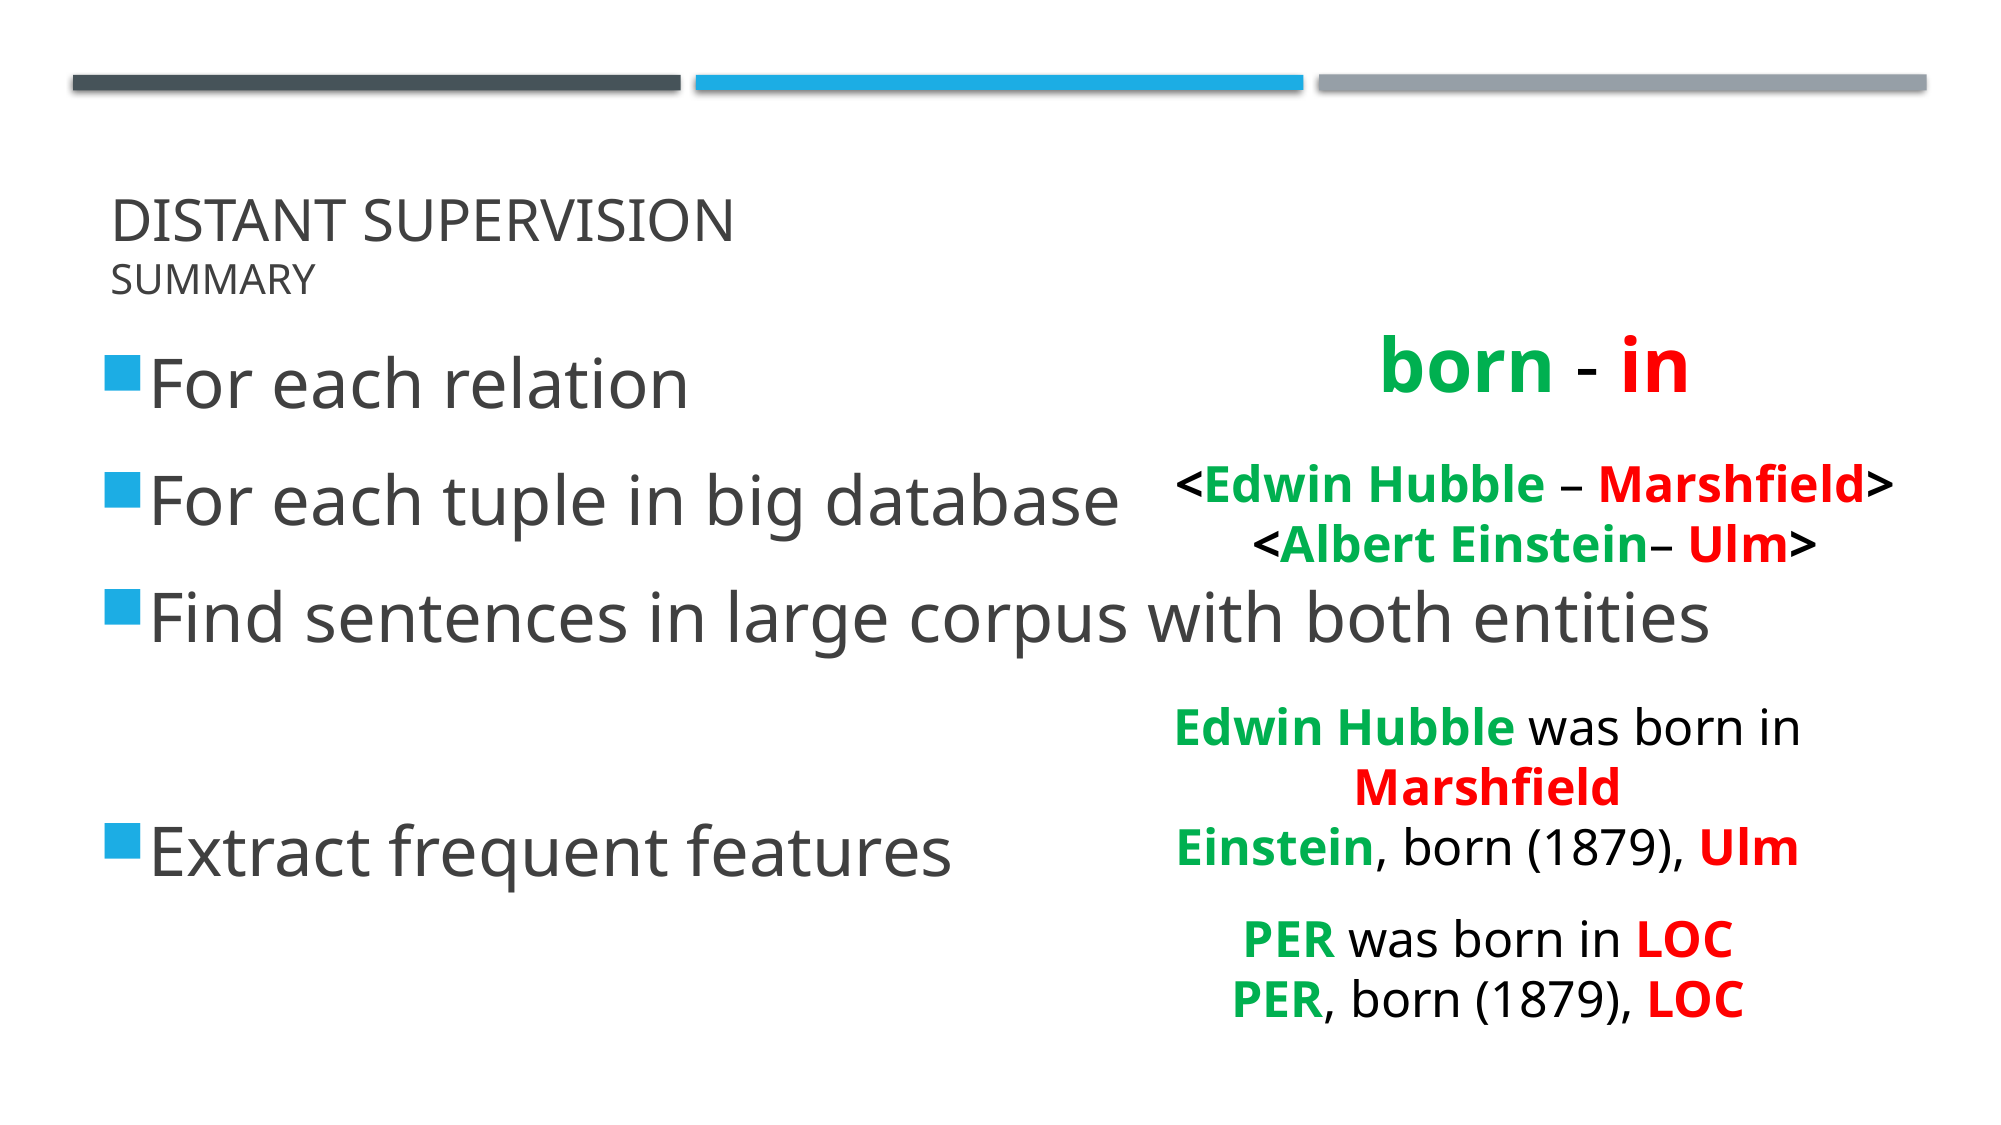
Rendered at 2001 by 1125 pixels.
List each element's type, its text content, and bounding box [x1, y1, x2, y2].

text_box <Edwin Hubble – Marshfield> <Albert Einstein– Ulm> [1113, 444, 1957, 580]
text_box born - in [1113, 310, 1957, 415]
text_box PER was born in LOC PER, born (1879), LOC [1019, 899, 1957, 1035]
list For each relation For each tuple in big database Find sentences in large corpus with both entities Extract frequent features [83, 290, 1940, 932]
text_box Edwin Hubble was born in Marshfield Einstein, born (1879), Ulm [1019, 688, 1957, 884]
title Distant supervision Summary [95, 115, 1905, 290]
